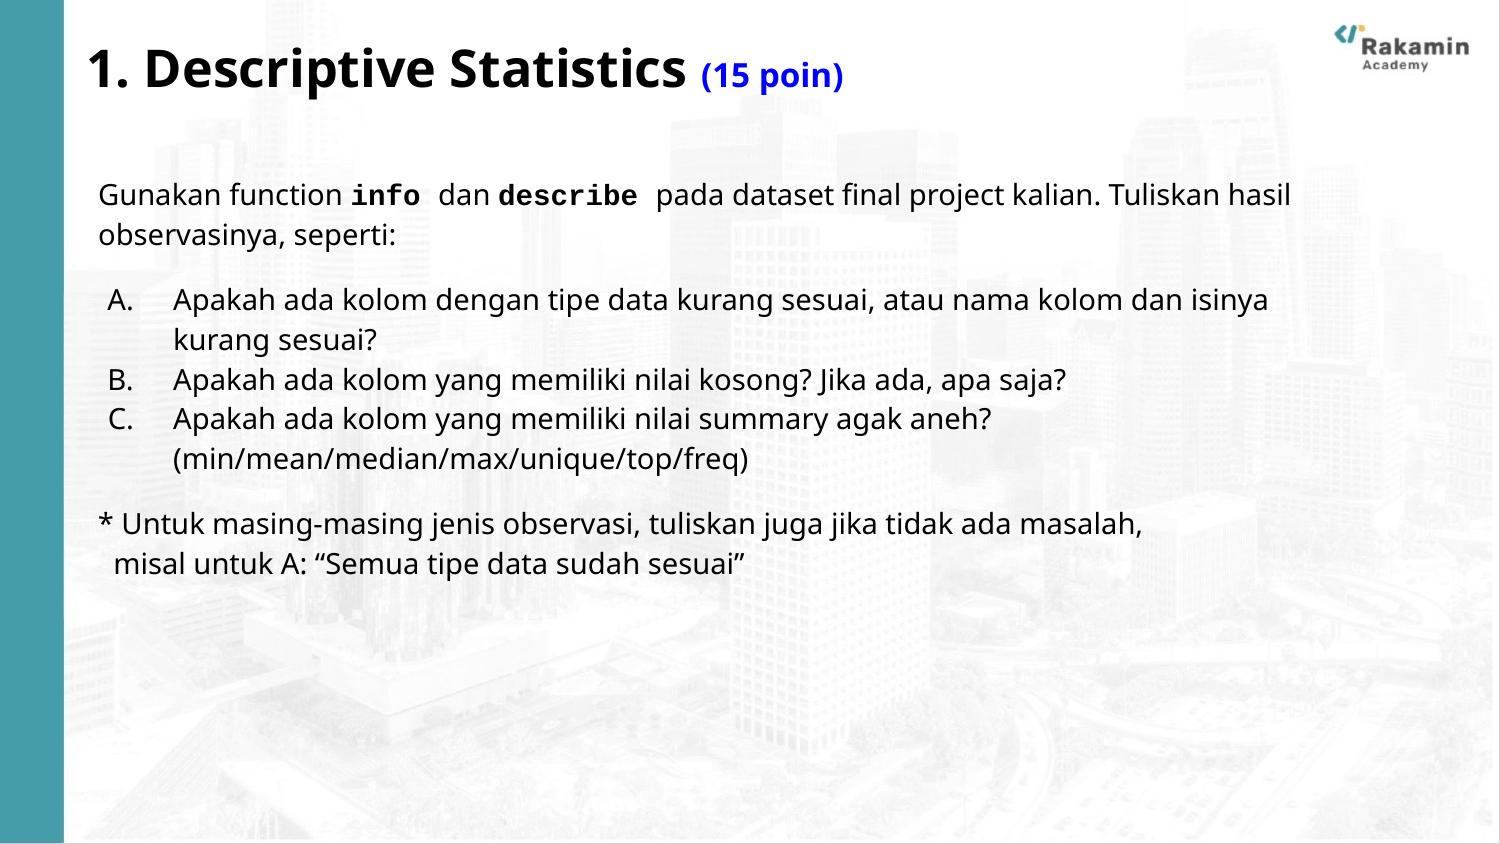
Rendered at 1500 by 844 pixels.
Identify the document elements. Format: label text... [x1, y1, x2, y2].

text_box Gunakan function info dan describe pada dataset ﬁnal project kalian. Tuliskan hasil observasinya, seperti: Apakah ada kolom dengan tipe data kurang sesuai, atau nama kolom dan isinya kurang sesuai? Apakah ada kolom yang memiliki nilai kosong? Jika ada, apa saja? Apakah ada kolom yang memiliki nilai summary agak aneh? (min/mean/median/max/unique/top/freq) * Untuk masing-masing jenis observasi, tuliskan juga jika tidak ada masalah, misal untuk A: “Semua tipe data sudah sesuai” [95, 169, 1346, 581]
picture [0, 0, 1500, 844]
title 1. Descriptive Statistics (15 poin) [84, 32, 999, 177]
